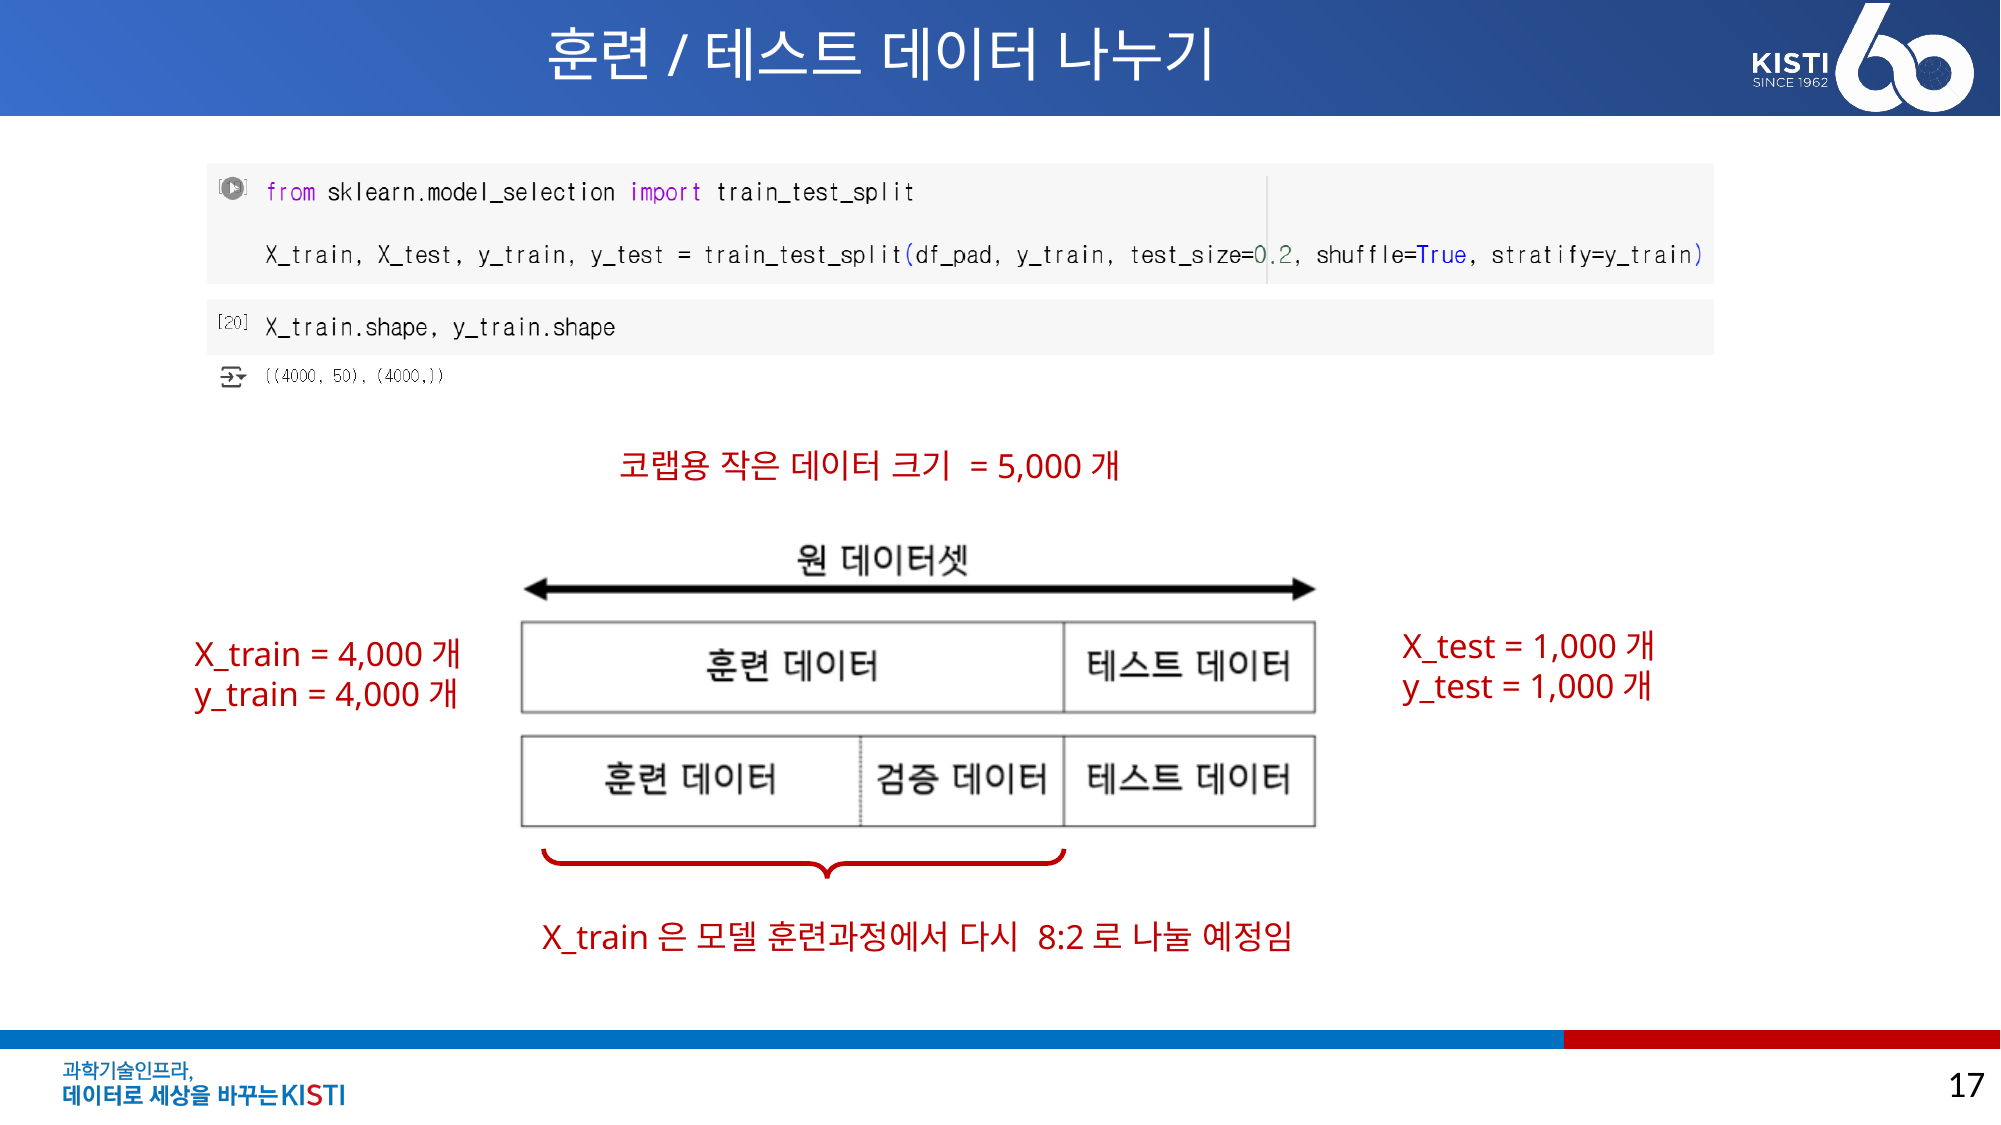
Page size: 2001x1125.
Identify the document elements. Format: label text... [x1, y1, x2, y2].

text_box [183, 437, 1677, 965]
picture [63, 1061, 344, 1106]
slide_number 17 [1647, 1053, 2000, 1113]
picture [207, 160, 1714, 391]
picture [1753, 3, 1974, 112]
title 훈련/테스트 데이터 나누기 [53, 1, 1728, 114]
